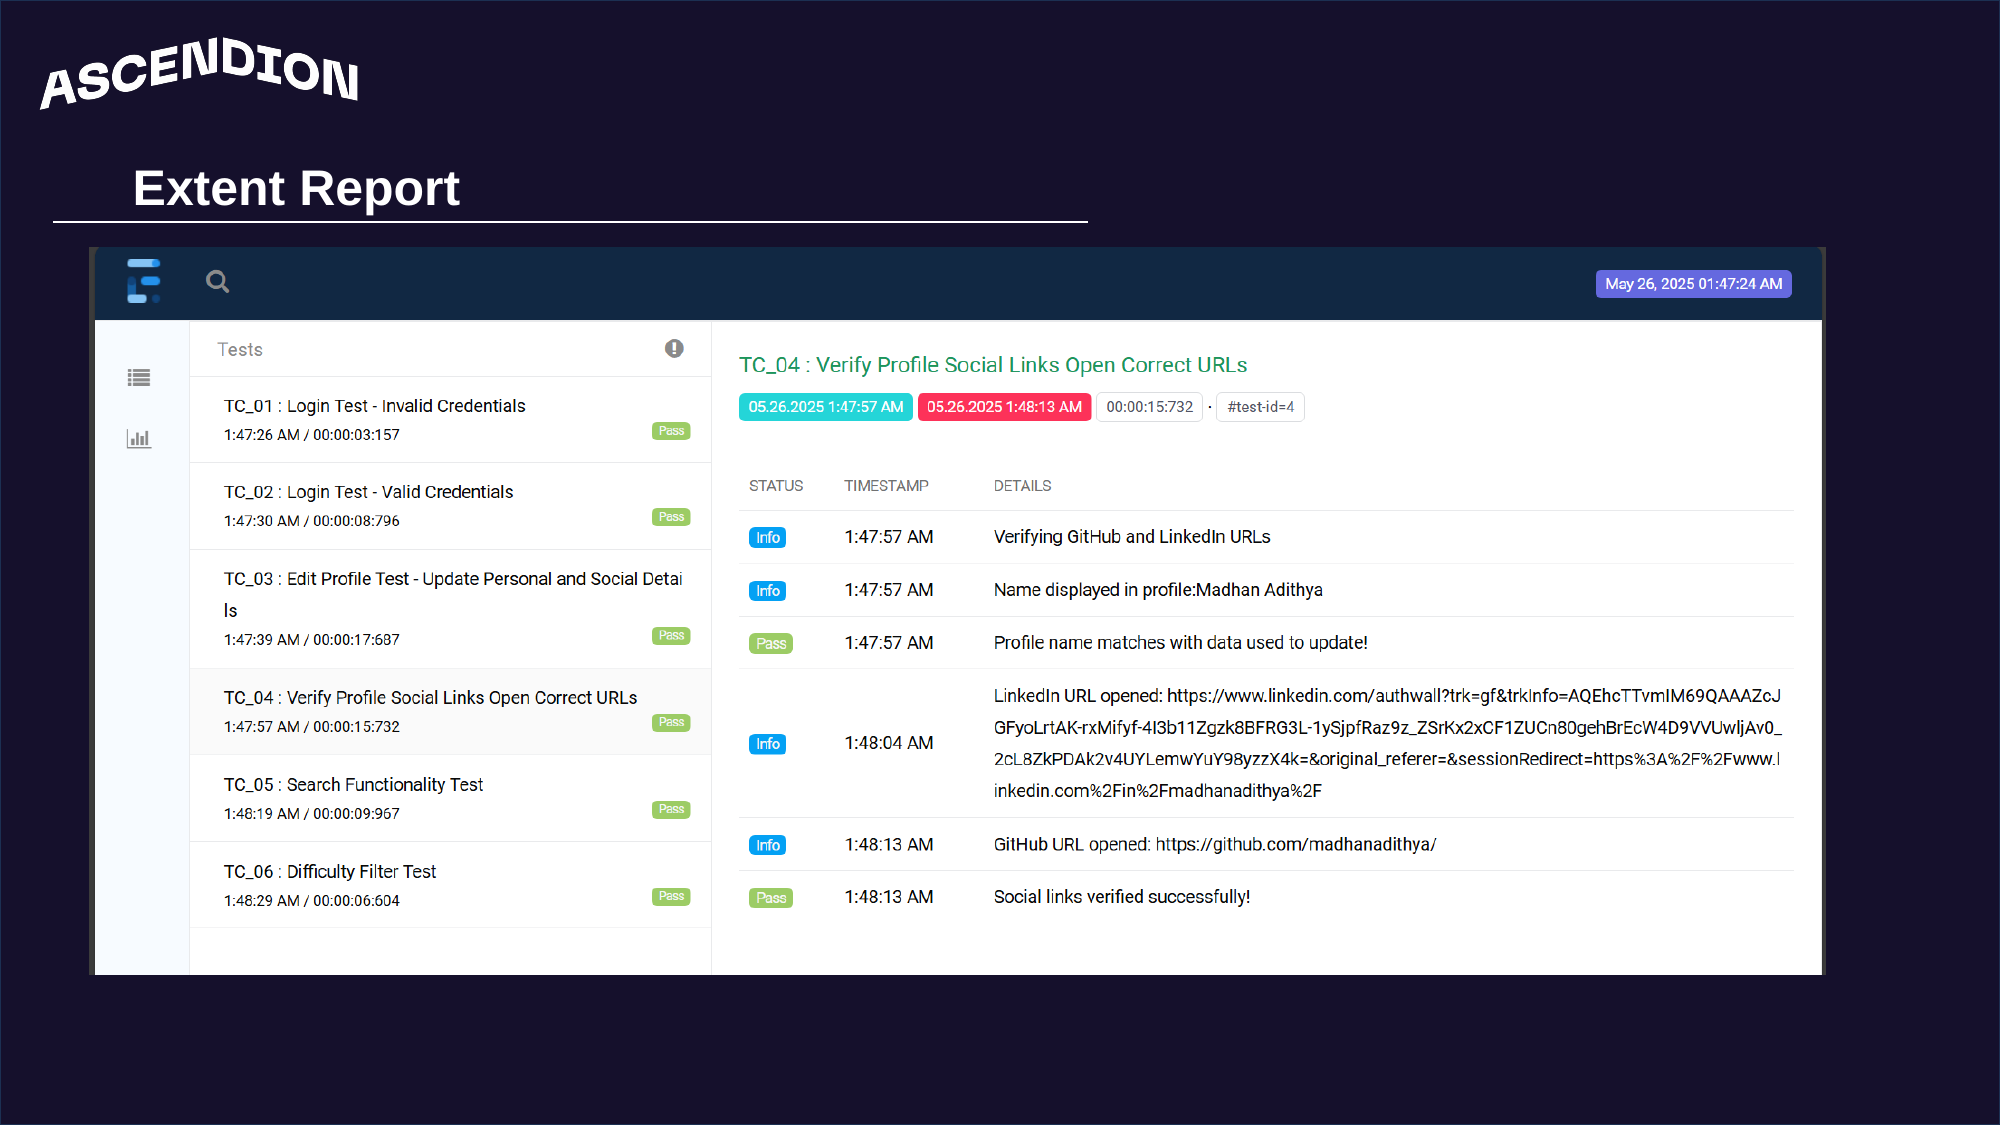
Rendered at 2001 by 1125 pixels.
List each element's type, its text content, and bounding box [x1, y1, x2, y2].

picture [89, 247, 1827, 975]
text_box Extent Report [0, 147, 961, 223]
text_box [0, 0, 2000, 1125]
picture [1, 0, 396, 149]
